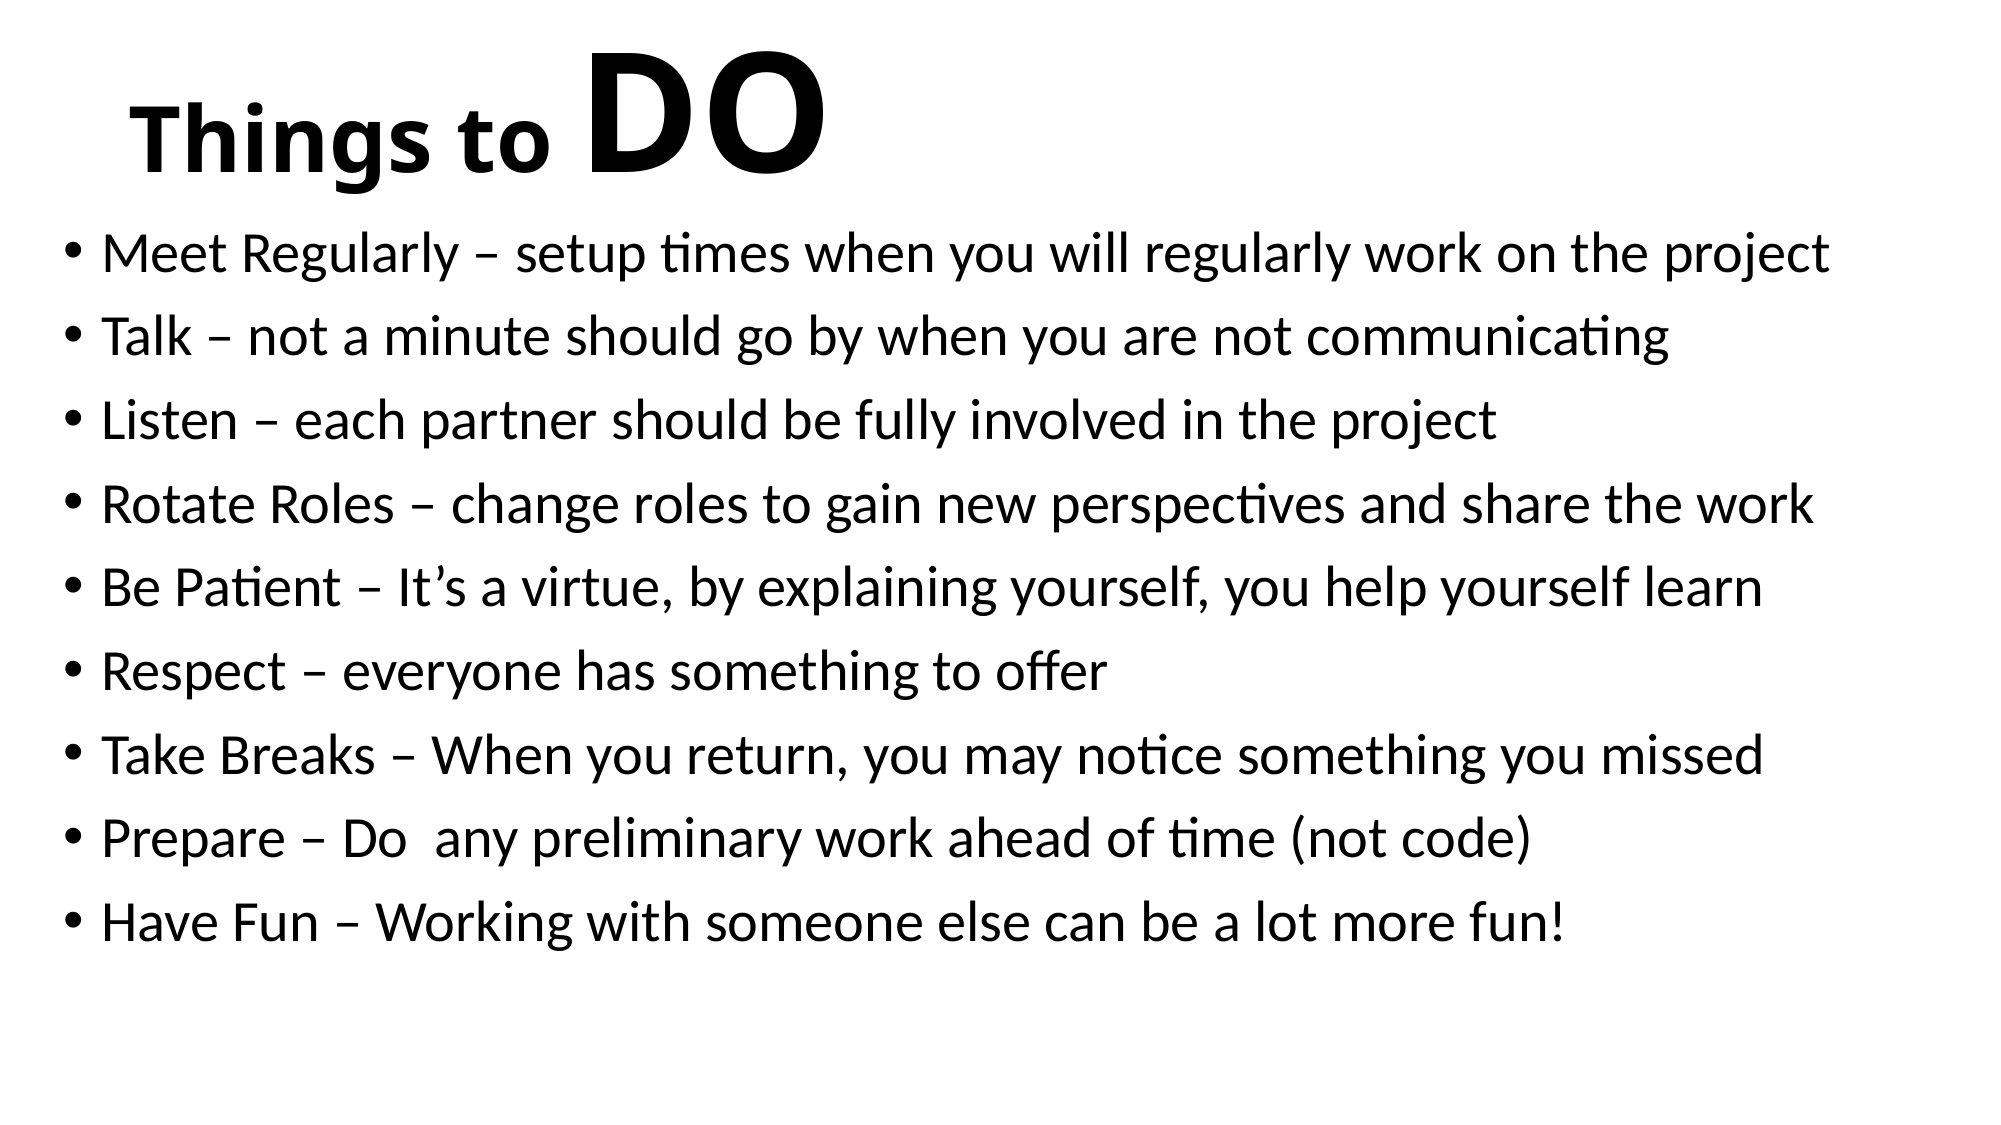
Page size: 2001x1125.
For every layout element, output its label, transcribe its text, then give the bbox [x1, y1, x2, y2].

title Things to DO [113, 10, 1839, 214]
list Meet Regularly – setup times when you will regularly work on the project Talk – not a minute should go by when you are not communicating Listen – each partner should be fully involved in the project Rotate Roles – change roles to gain new perspectives and share the work Be Patient – It’s a virtue, by explaining yourself, you help yourself learn Respect – everyone has something to offer Take Breaks – When you return, you may notice something you missed Prepare – Do any preliminary work ahead of time (not code) Have Fun – Working with someone else can be a lot more fun! [48, 214, 1952, 1085]
